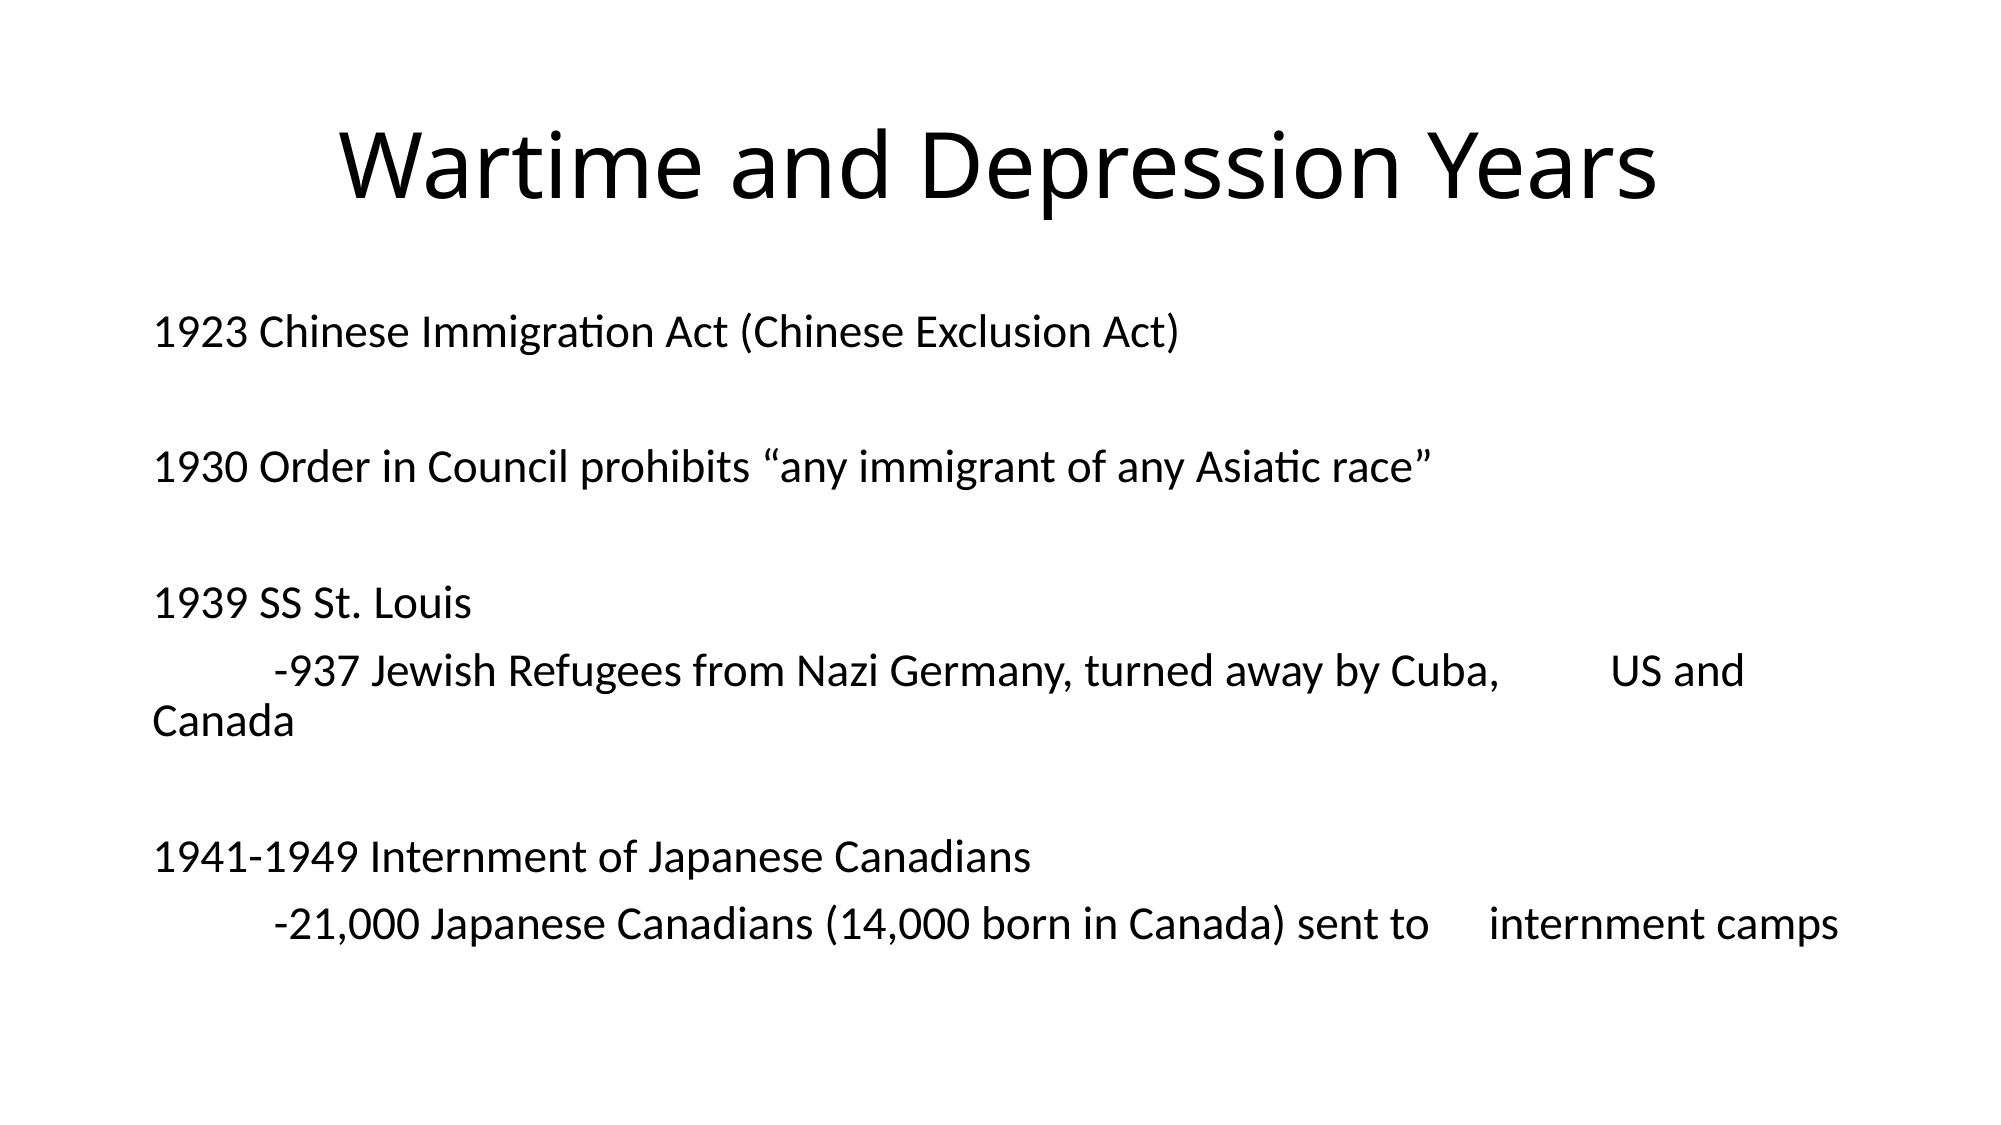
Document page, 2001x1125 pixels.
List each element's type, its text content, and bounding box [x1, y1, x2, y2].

list 1923 Chinese Immigration Act (Chinese Exclusion Act) 1930 Order in Council prohibits “any immigrant of any Asiatic race” 1939 SS St. Louis -937 Jewish Refugees from Nazi Germany, turned away by Cuba, US and Canada 1941-1949 Internment of Japanese Canadians -21,000 Japanese Canadians (14,000 born in Canada) sent to internment camps [137, 299, 1863, 1014]
title Wartime and Depression Years [137, 59, 1863, 278]
